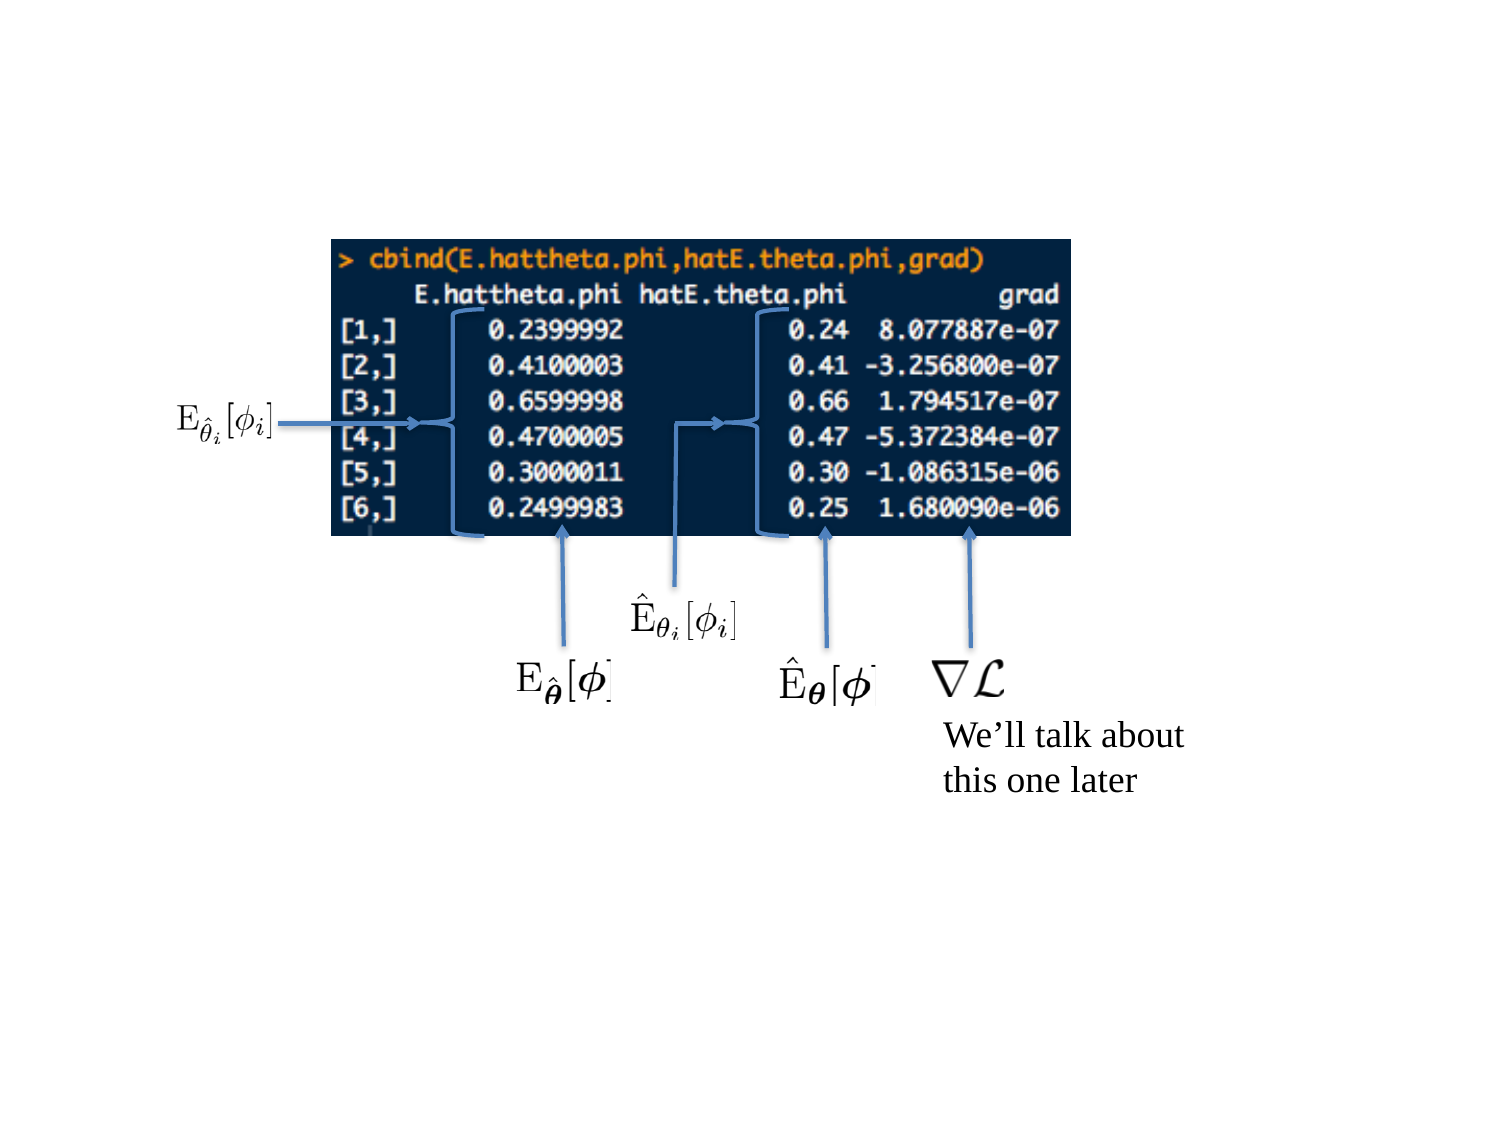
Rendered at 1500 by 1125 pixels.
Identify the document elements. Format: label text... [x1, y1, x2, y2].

picture [630, 592, 736, 641]
picture [931, 658, 1005, 697]
picture [779, 655, 876, 706]
text_box We’ll talk about this one later [928, 702, 1218, 807]
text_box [824, 525, 828, 649]
picture [175, 402, 272, 444]
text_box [968, 525, 972, 649]
picture [330, 239, 1071, 537]
picture [516, 659, 611, 705]
